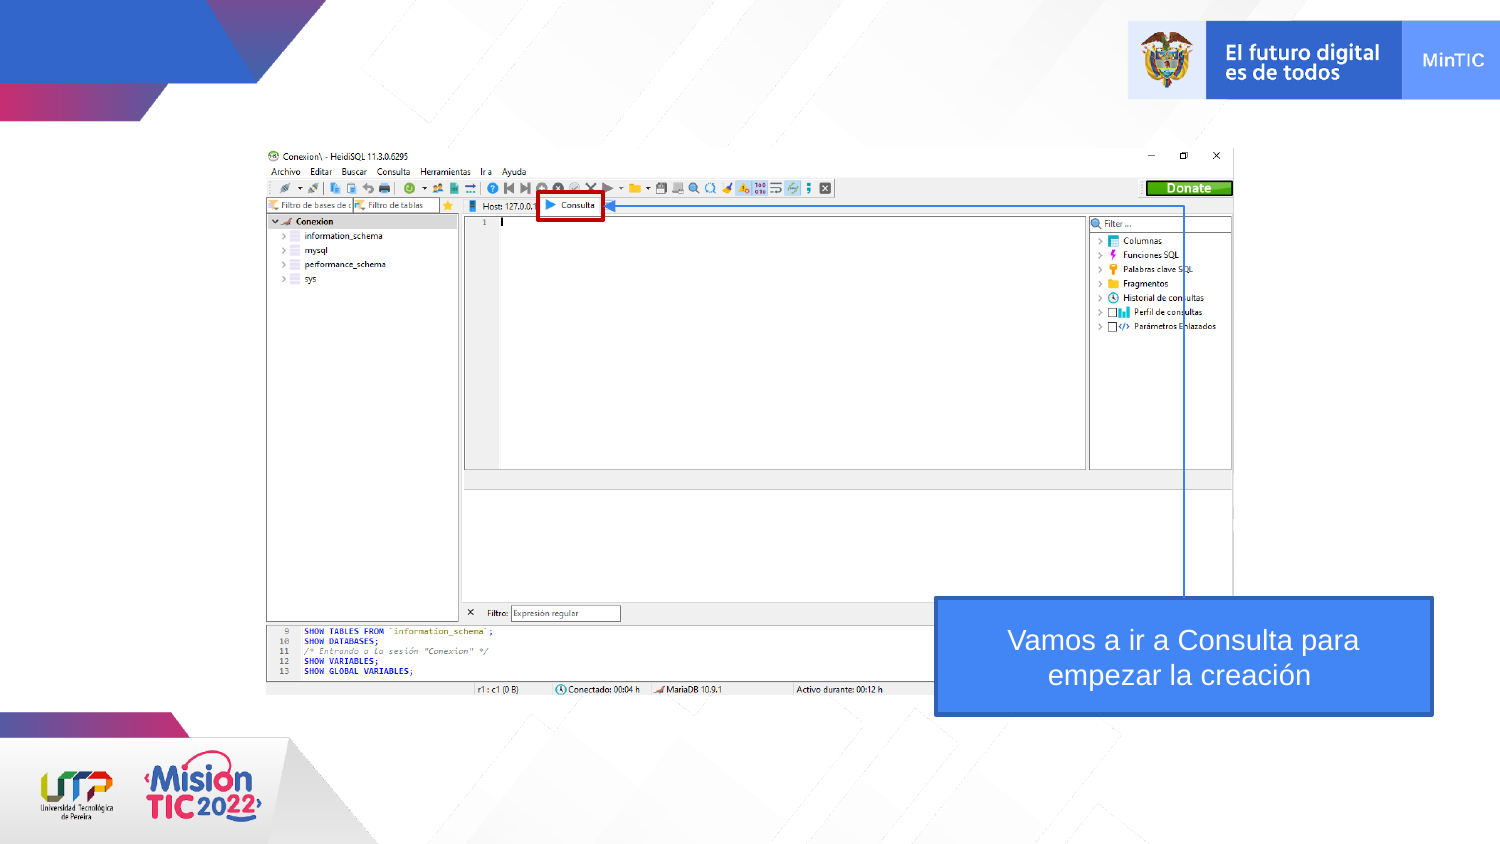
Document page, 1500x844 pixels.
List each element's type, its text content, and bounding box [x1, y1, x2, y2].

text_box Vamos a ir a Consulta para empezar la creación [934, 596, 1434, 717]
picture [0, 0, 1500, 844]
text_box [697, 111, 1090, 693]
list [1093, 148, 1234, 696]
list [265, 148, 693, 696]
